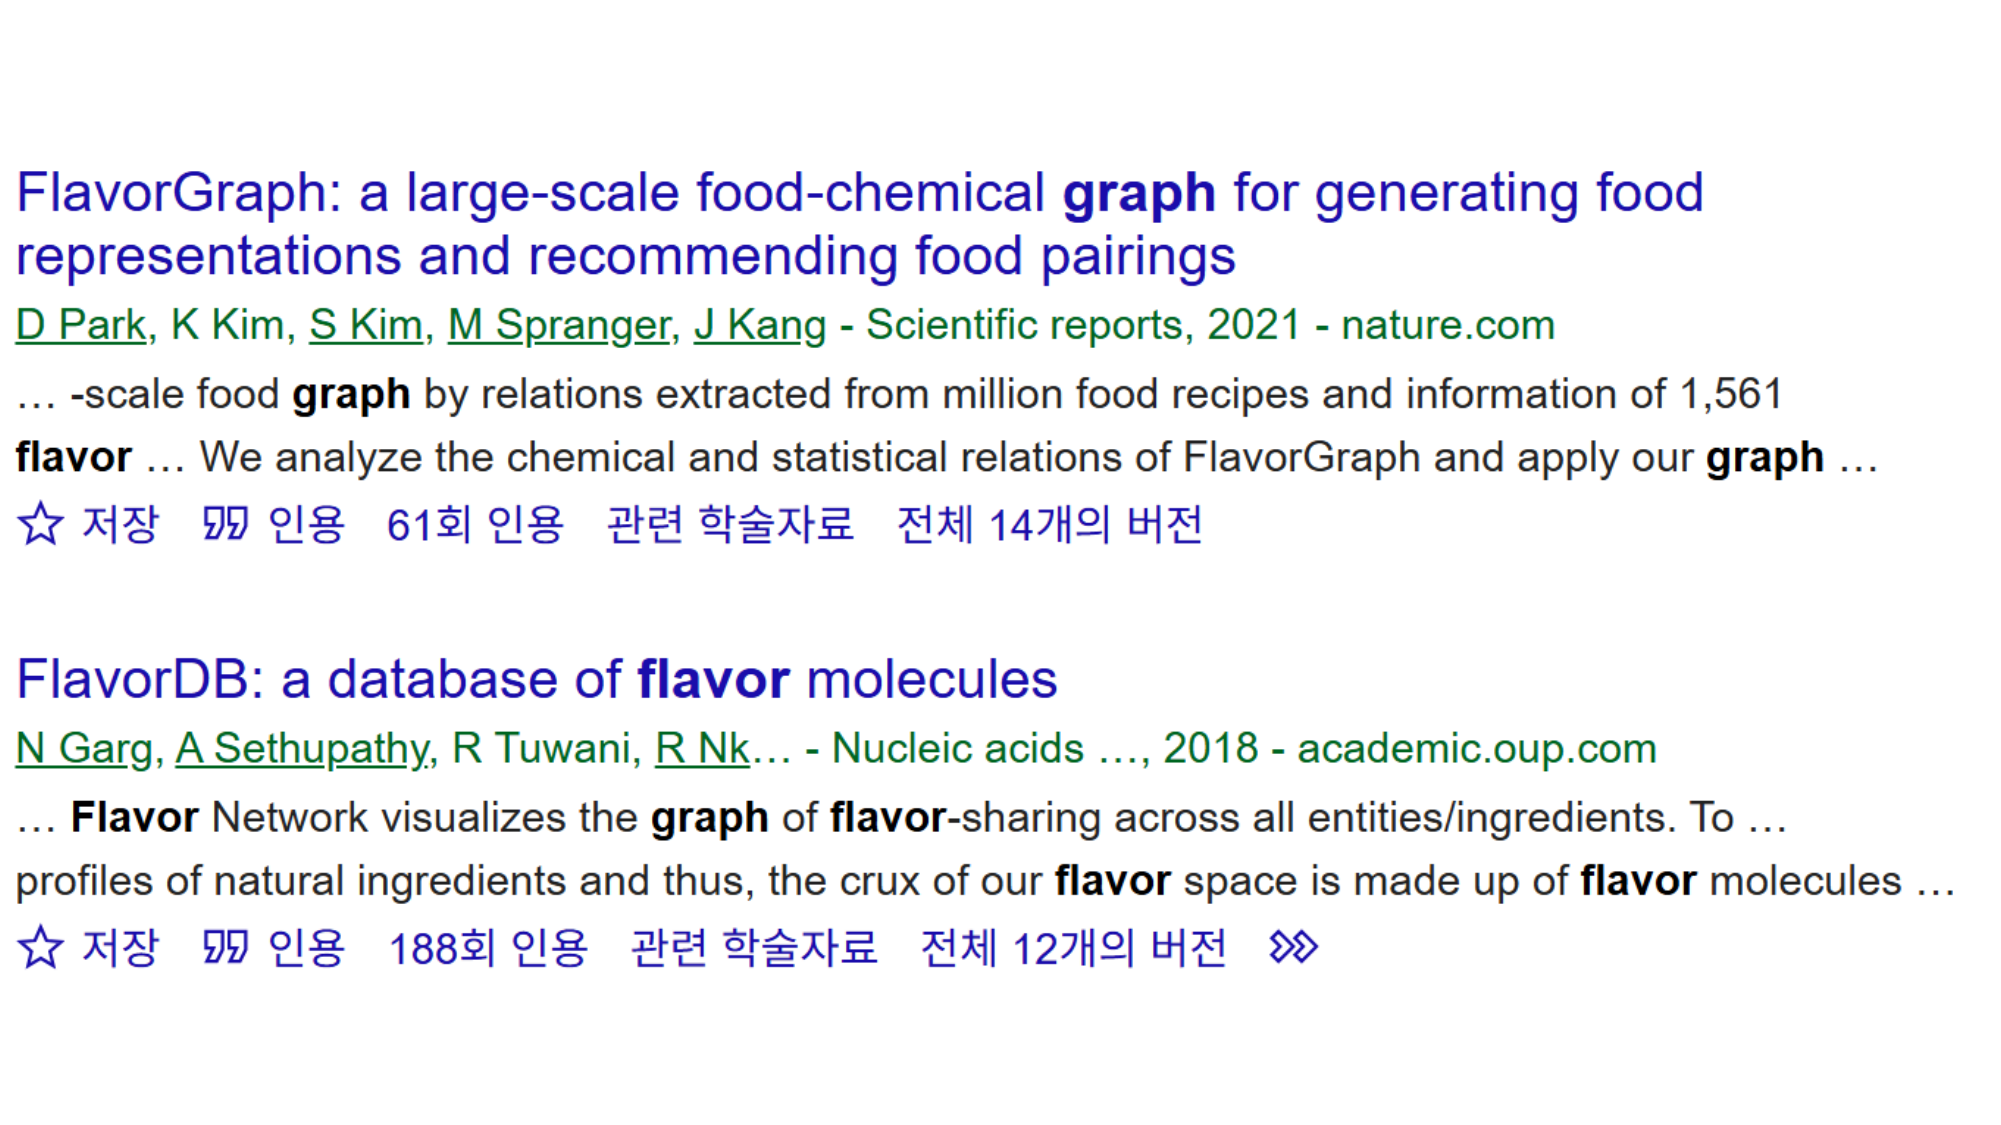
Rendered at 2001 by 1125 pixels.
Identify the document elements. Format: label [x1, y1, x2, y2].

picture [0, 145, 2000, 980]
